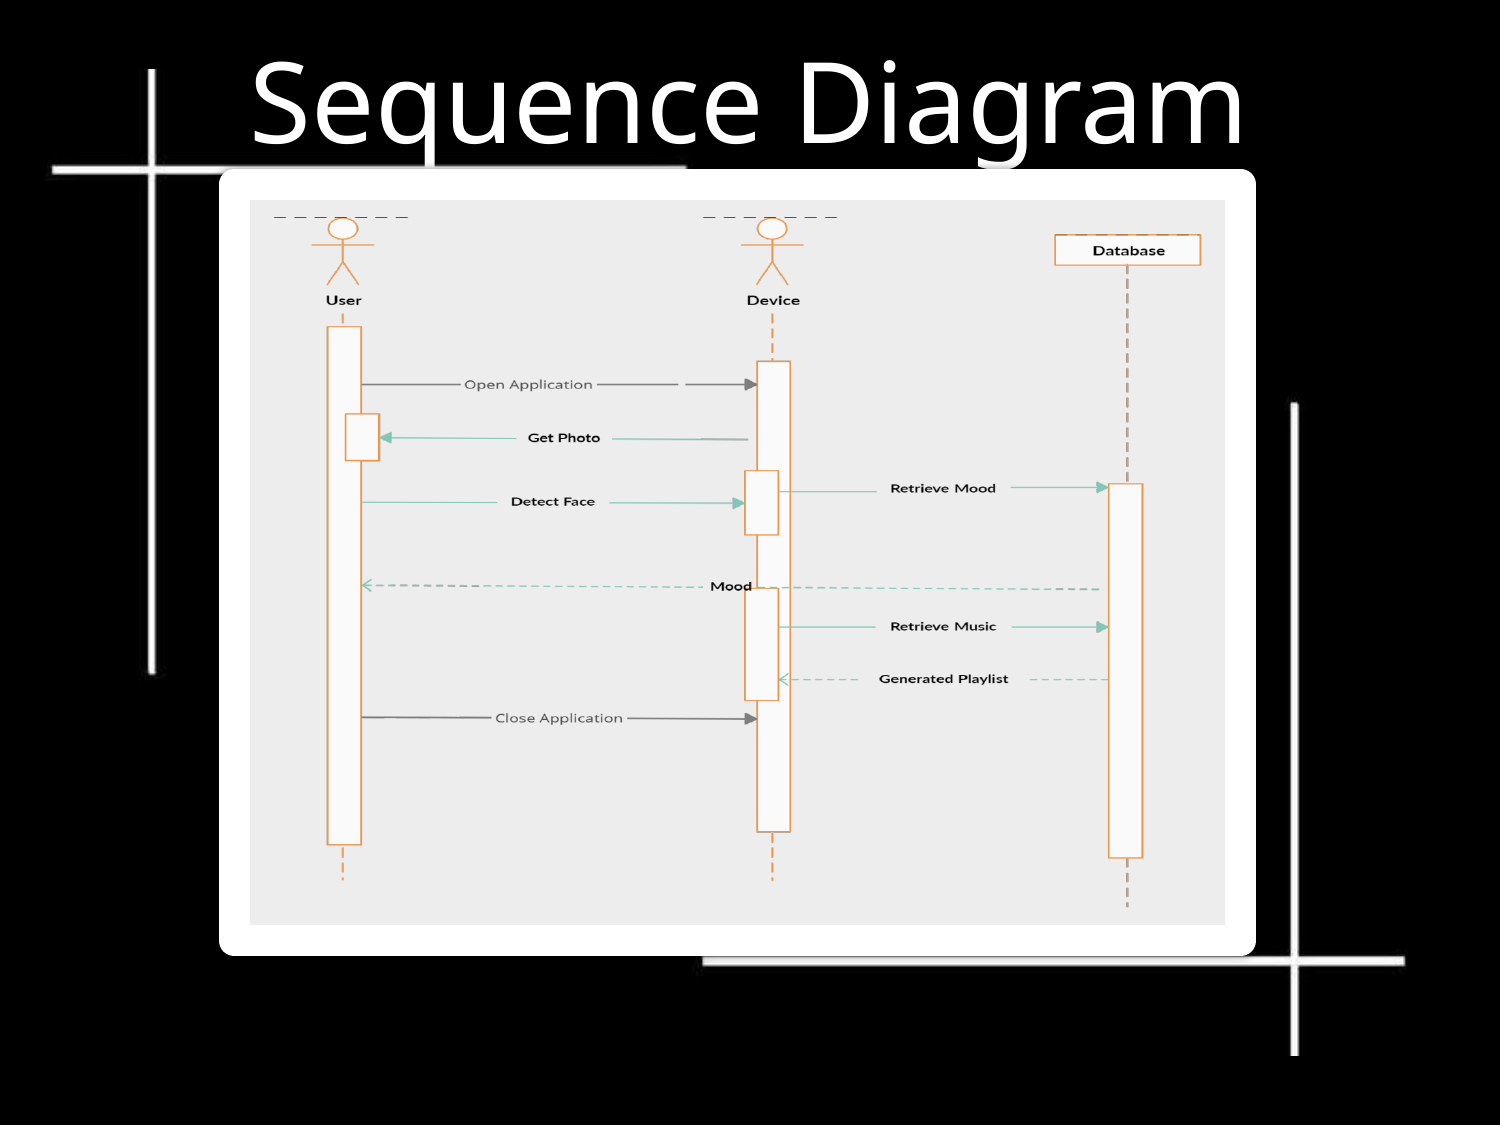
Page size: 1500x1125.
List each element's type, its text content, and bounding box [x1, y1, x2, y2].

picture [0, 68, 1500, 1056]
text_box Sequence Diagram [235, 23, 1265, 67]
